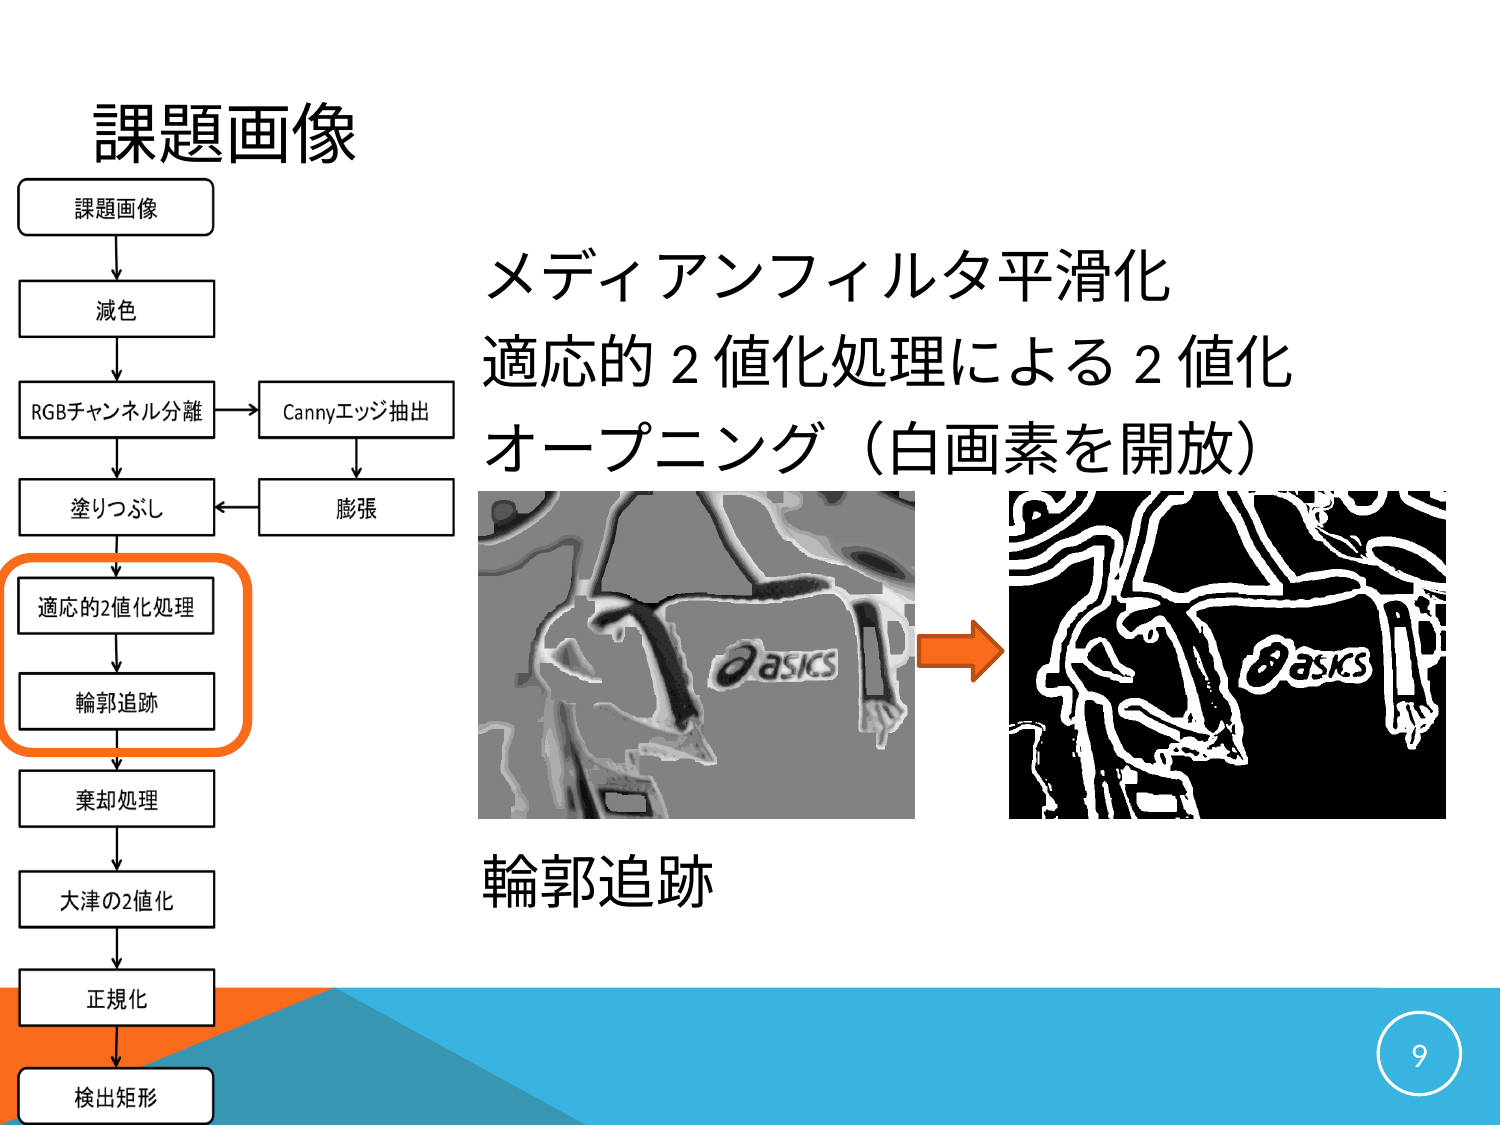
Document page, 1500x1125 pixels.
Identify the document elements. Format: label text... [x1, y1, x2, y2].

slide_number 8 [1376, 1010, 1463, 1097]
text_box [0, 561, 12, 749]
picture [477, 491, 915, 819]
picture [1009, 491, 1446, 819]
picture [17, 176, 455, 1125]
title 課題画像 [76, 42, 1424, 220]
text_box [918, 619, 1004, 683]
list メディアンフィルタ平滑化 適応的2値化処理による2値化 オープニング（白画素を開放） 輪郭追跡 [466, 231, 1483, 965]
